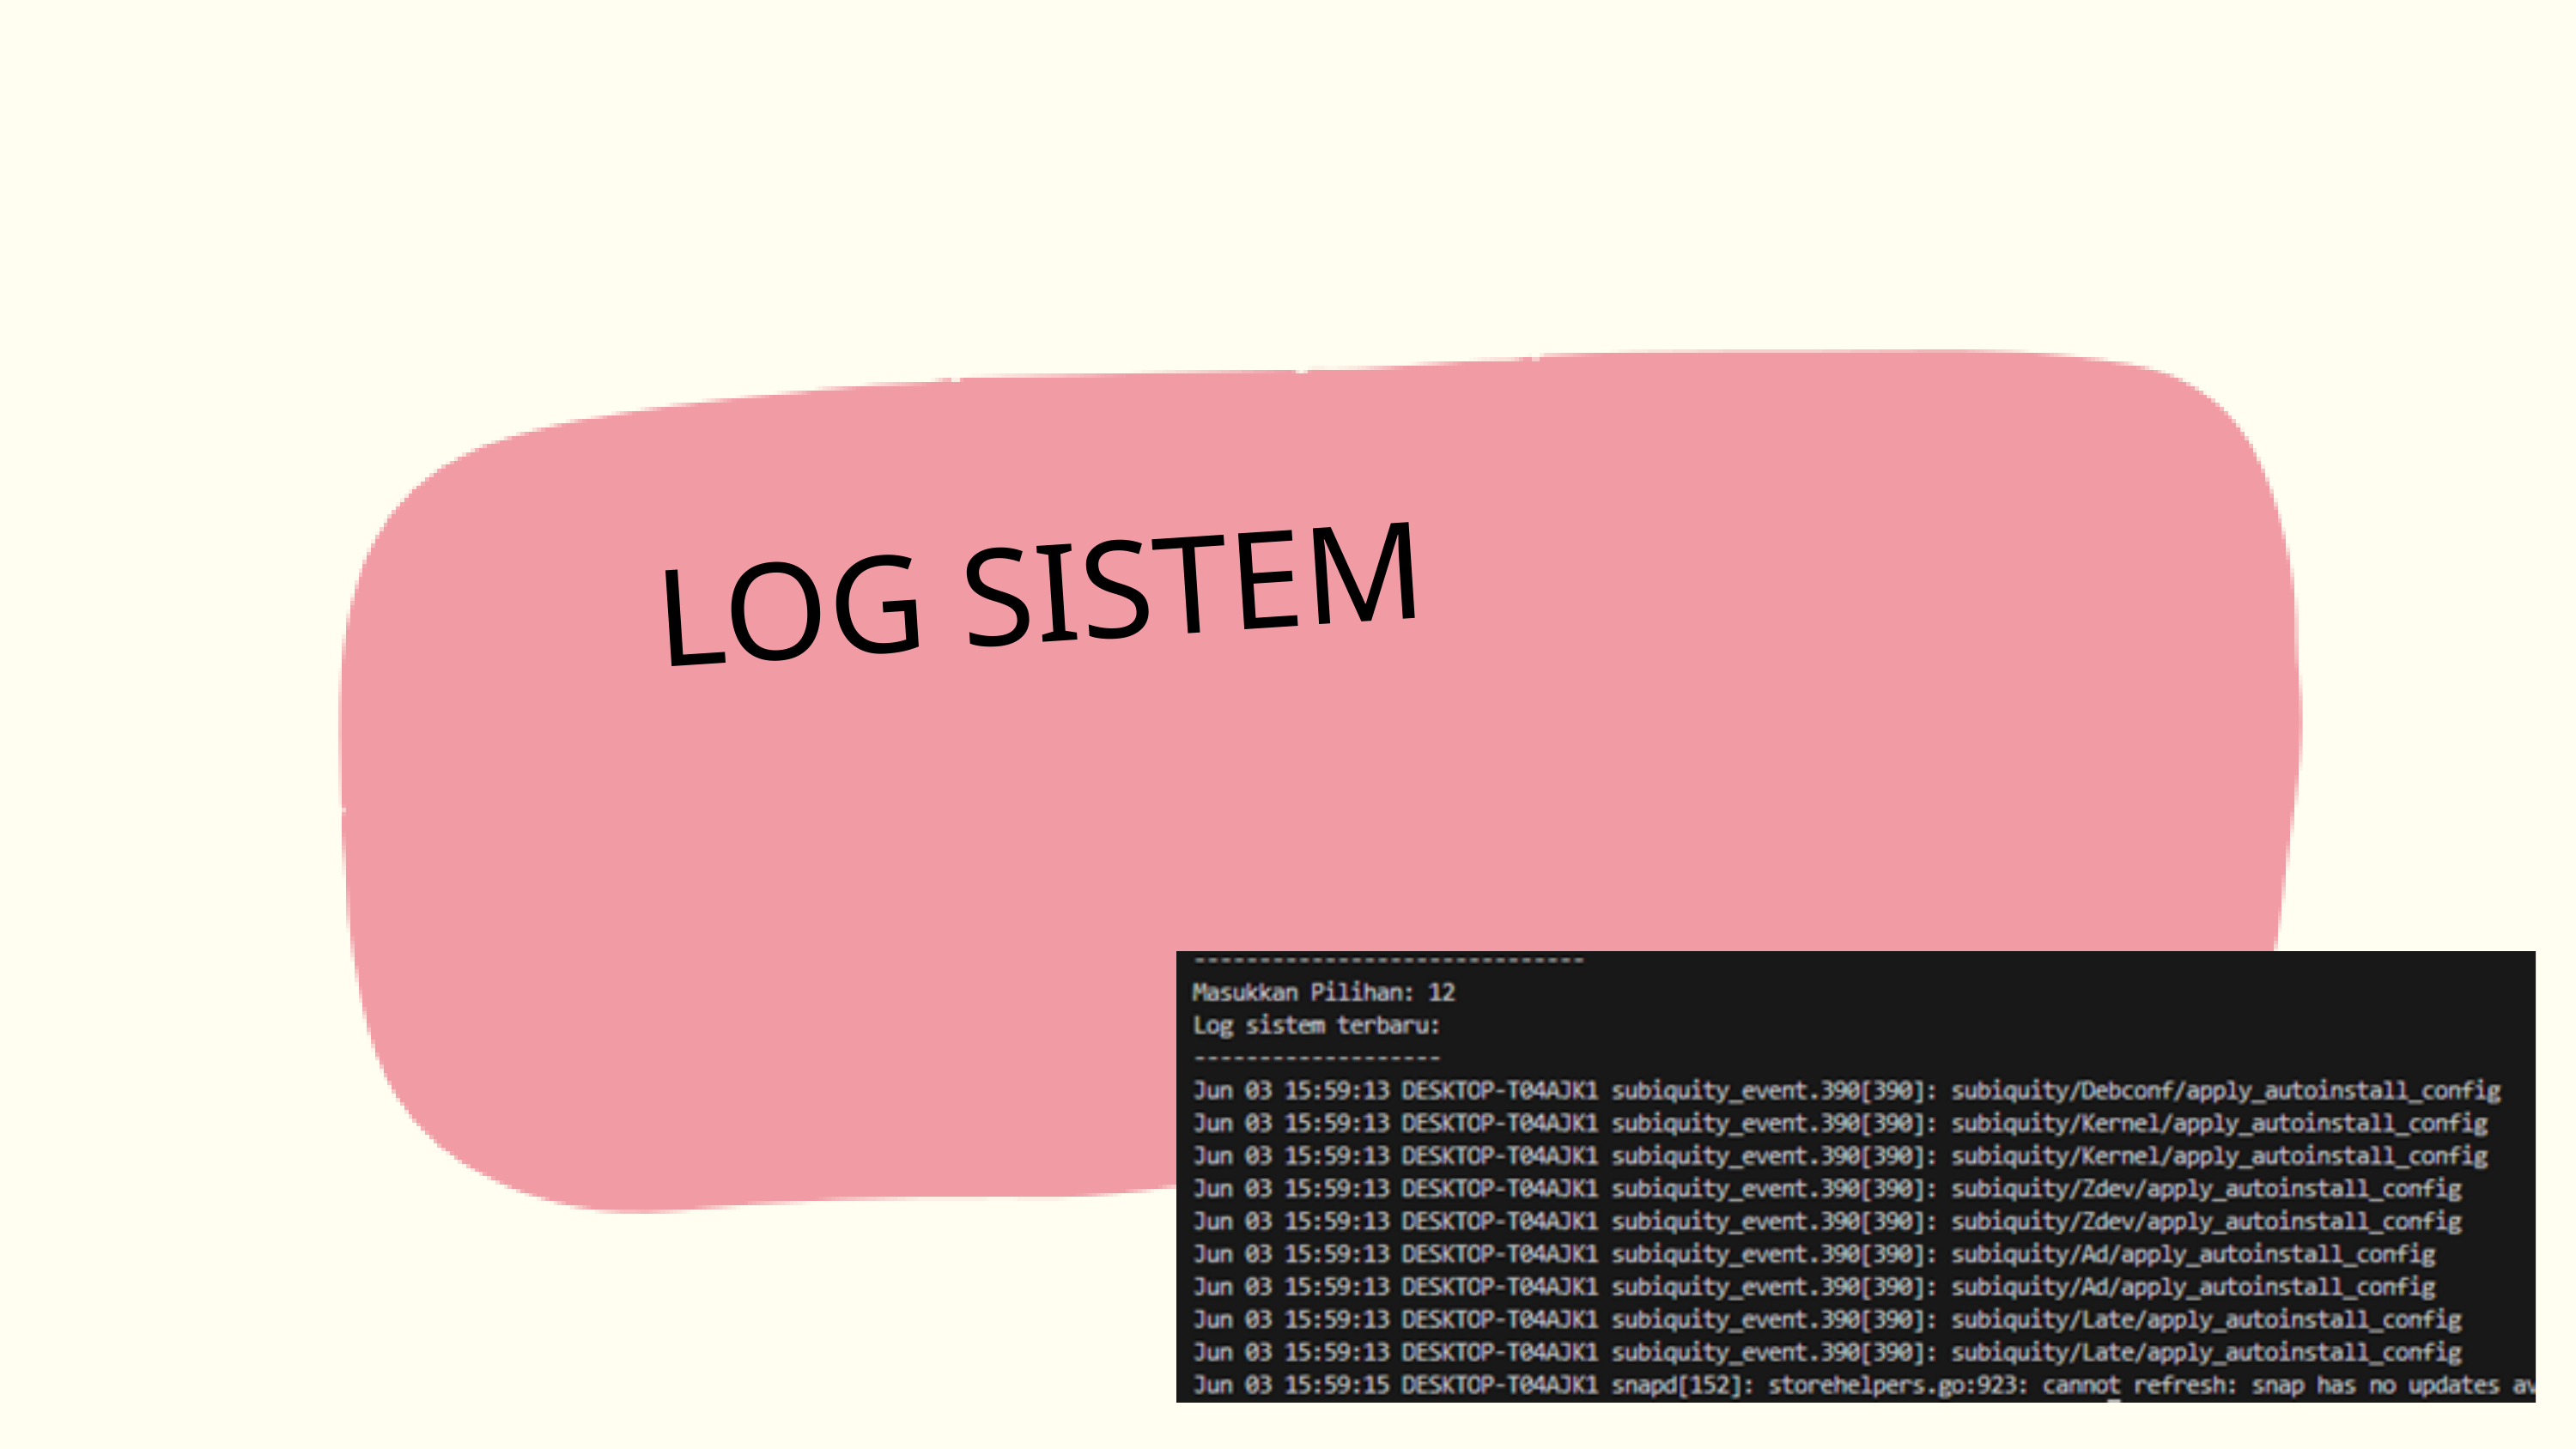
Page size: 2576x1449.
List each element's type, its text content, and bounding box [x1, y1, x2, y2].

text_box [1176, 951, 2537, 1403]
text_box LOG SISTEM [648, 452, 1493, 694]
text_box [337, 349, 2303, 1218]
